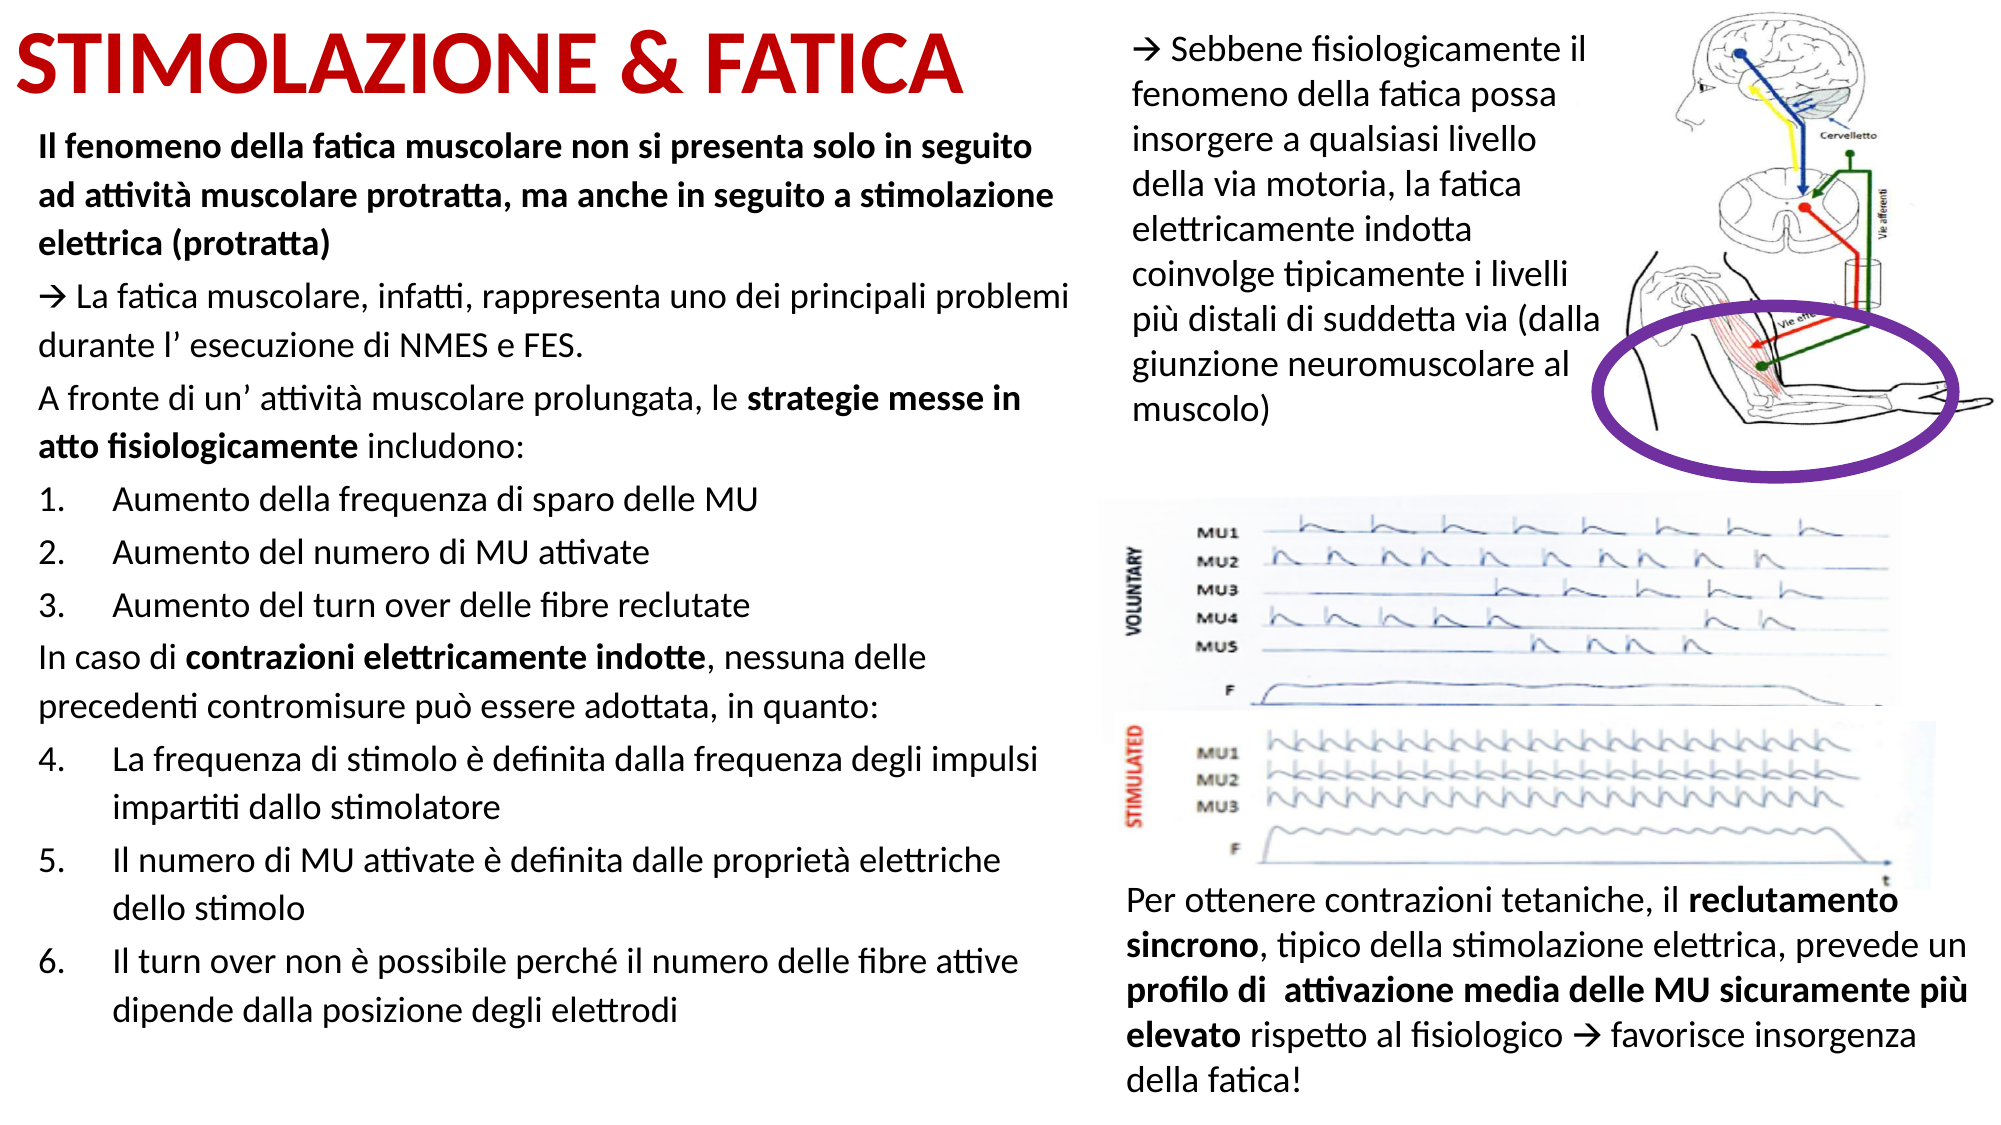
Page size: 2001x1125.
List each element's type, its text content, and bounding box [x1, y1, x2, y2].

list Il fenomeno della fatica muscolare non si presenta solo in seguito ad attività muscolare protratta, ma anche in seguito a stimolazione elettrica (protratta) 🡪 La fatica muscolare, infatti, rappresenta uno dei principali problemi durante l’ esecuzione di NMES e FES. A fronte di un’ attività muscolare prolungata, le strategie messe in atto fisiologicamente includono: Aumento della frequenza di sparo delle MU Aumento del numero di MU attivate Aumento del turn over delle fibre reclutate In caso di contrazioni elettricamente indotte, nessuna delle precedenti contromisure può essere adottata, in quanto: La frequenza di stimolo è definita dalla frequenza degli impulsi impartiti dallo stimolatore Il numero di MU attivate è definita dalle proprietà elettriche dello stimolo Il turn over non è possibile perché il numero delle fibre attive dipende dalla posizione degli elettrodi [23, 110, 1092, 1110]
text_box 🡪 Sebbene fisiologicamente il fenomeno della fatica possa insorgere a qualsiasi livello della via motoria, la fatica elettricamente indotta coinvolge tipicamente i livelli più distali di suddetta via (dalla giunzione neuromuscolare al muscolo) [1116, 16, 1541, 437]
title STIMOLAZIONE & FATICA [0, 0, 1544, 173]
text_box Per ottenere contrazioni tetaniche, il reclutamento sincrono, tipico della stimolazione elettrica, prevede un profilo di attivazione media delle MU sicuramente più elevato rispetto al fisiologico 🡪 favorisce insorgenza della fatica! [1111, 867, 1995, 1108]
picture [1092, 485, 1936, 895]
text_box [1645, 450, 1906, 478]
picture [1546, 0, 2000, 441]
